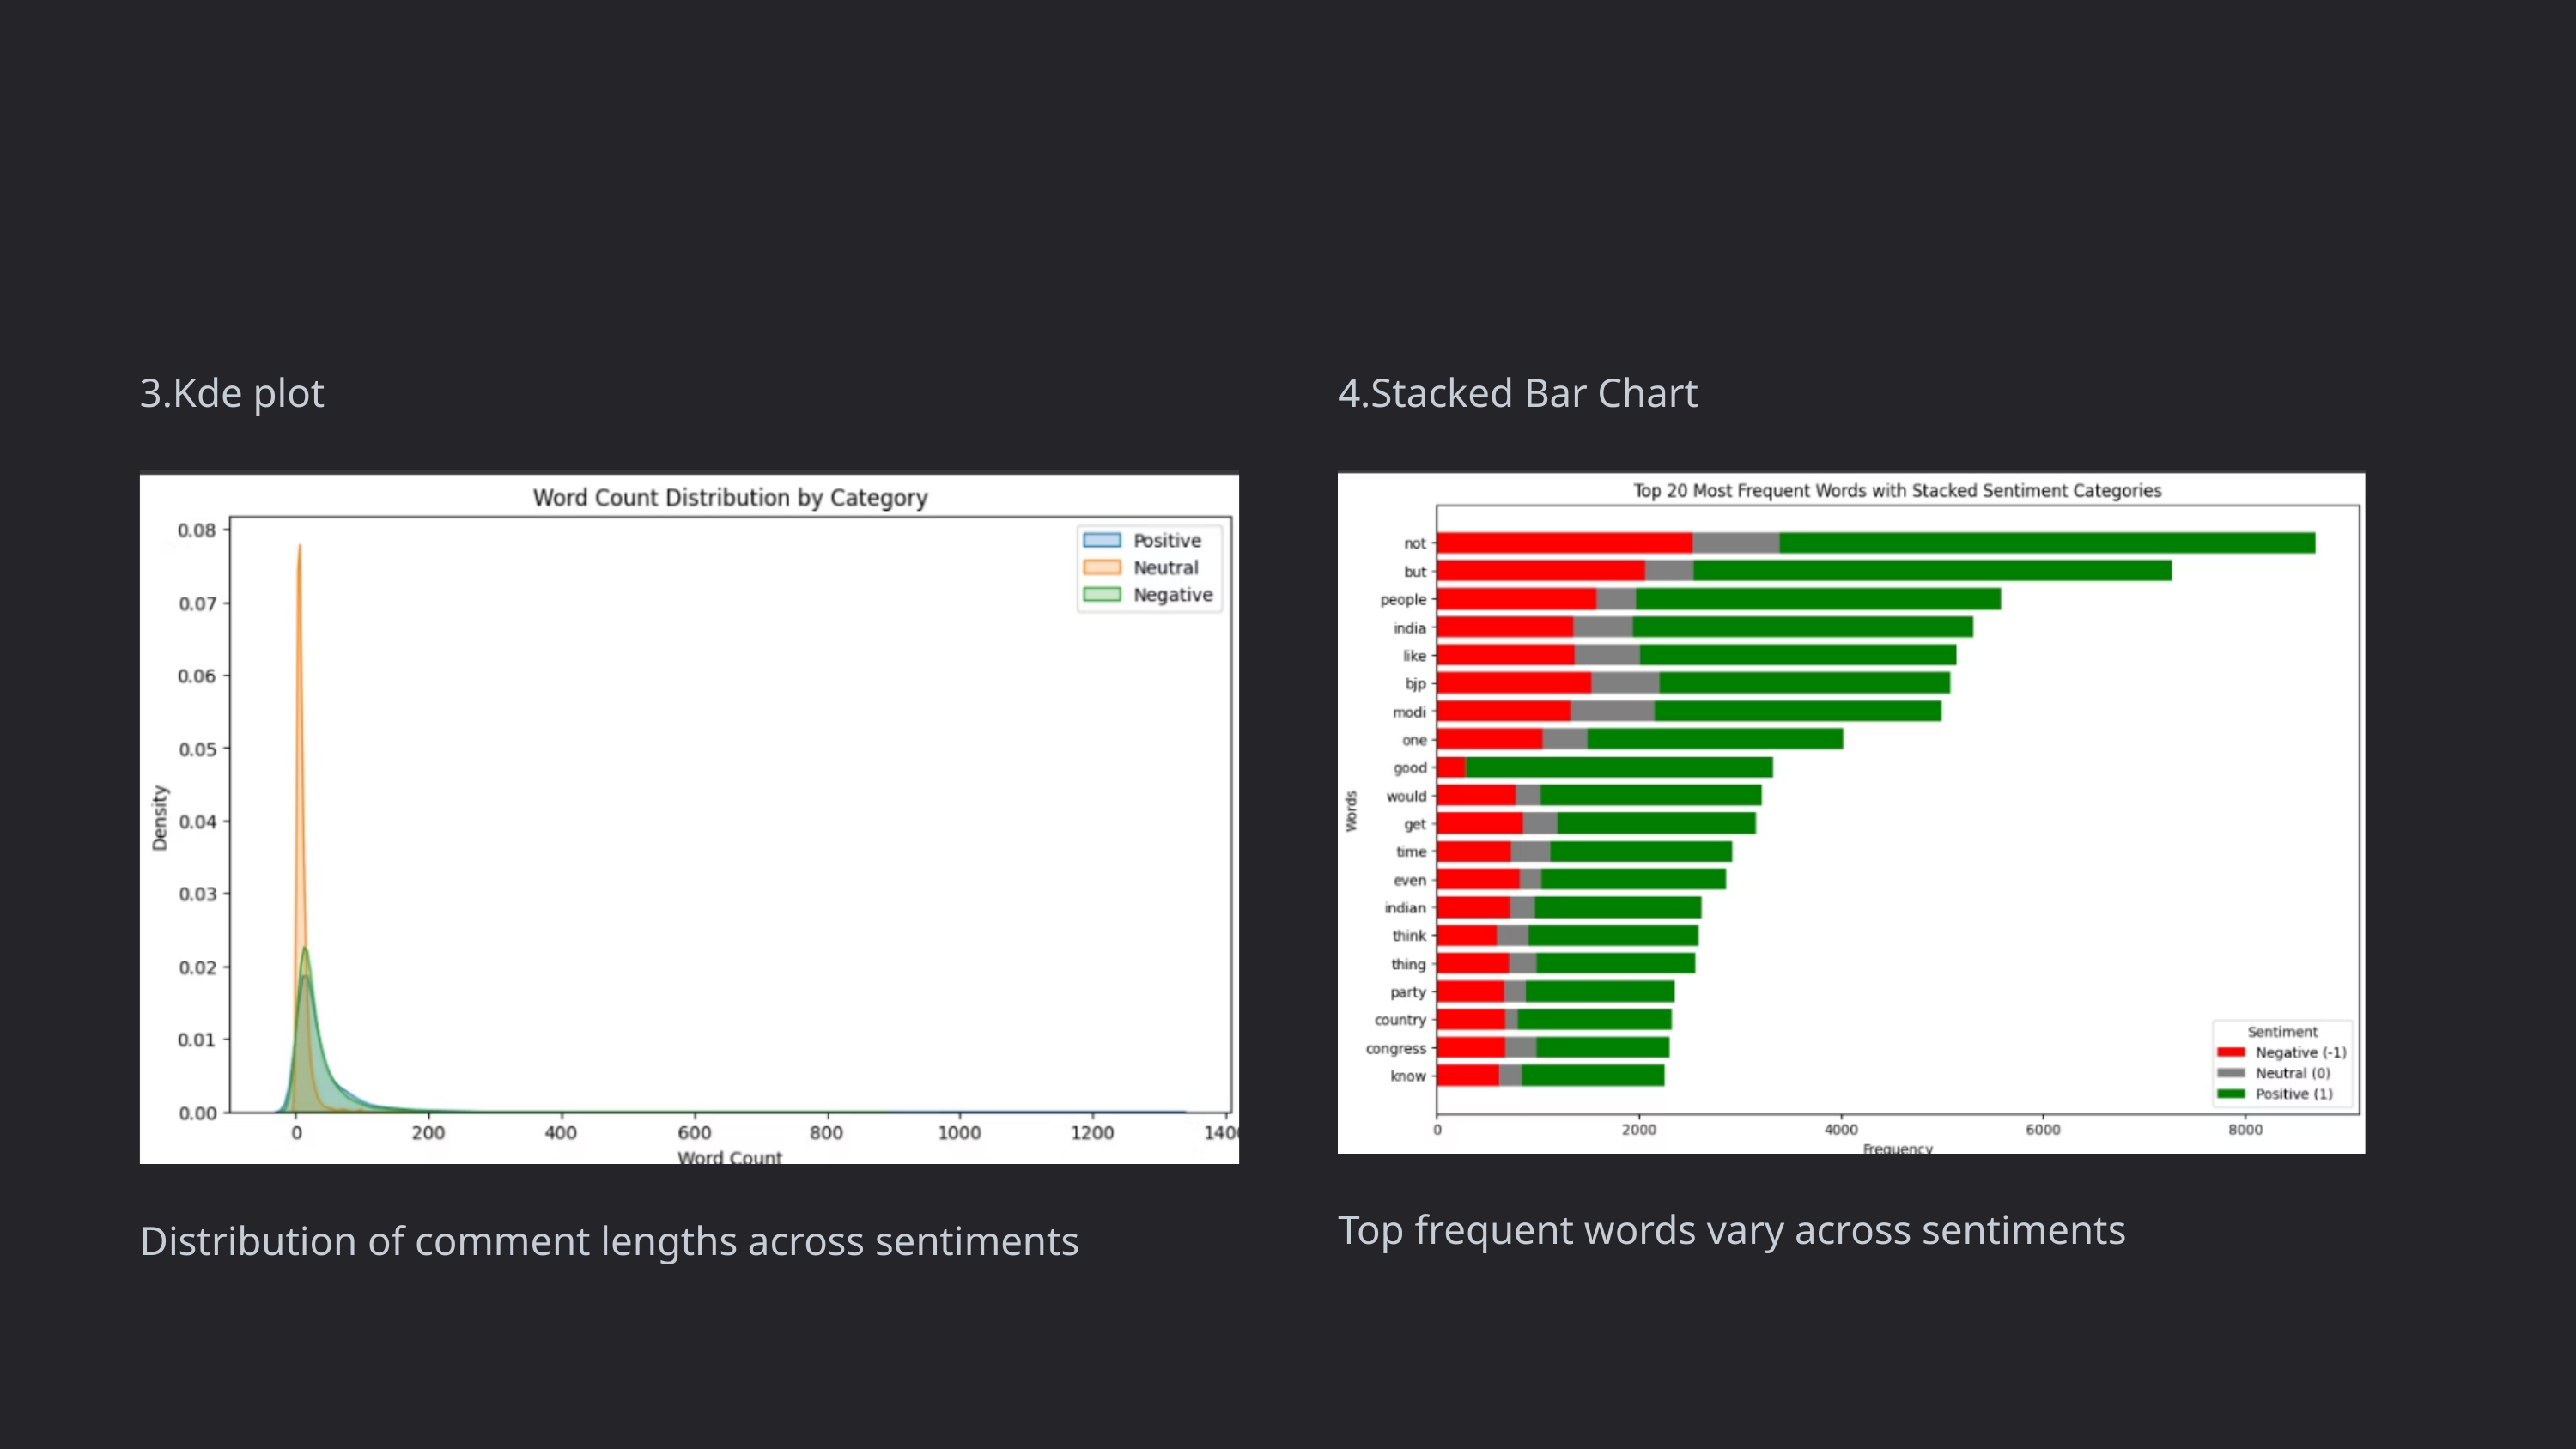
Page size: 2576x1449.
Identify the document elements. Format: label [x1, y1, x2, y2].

text_box [139, 361, 1240, 425]
text_box [139, 1208, 1240, 1273]
text_box [1338, 1197, 2438, 1263]
text_box [1338, 361, 2438, 425]
text_box [0, 0, 2576, 1449]
